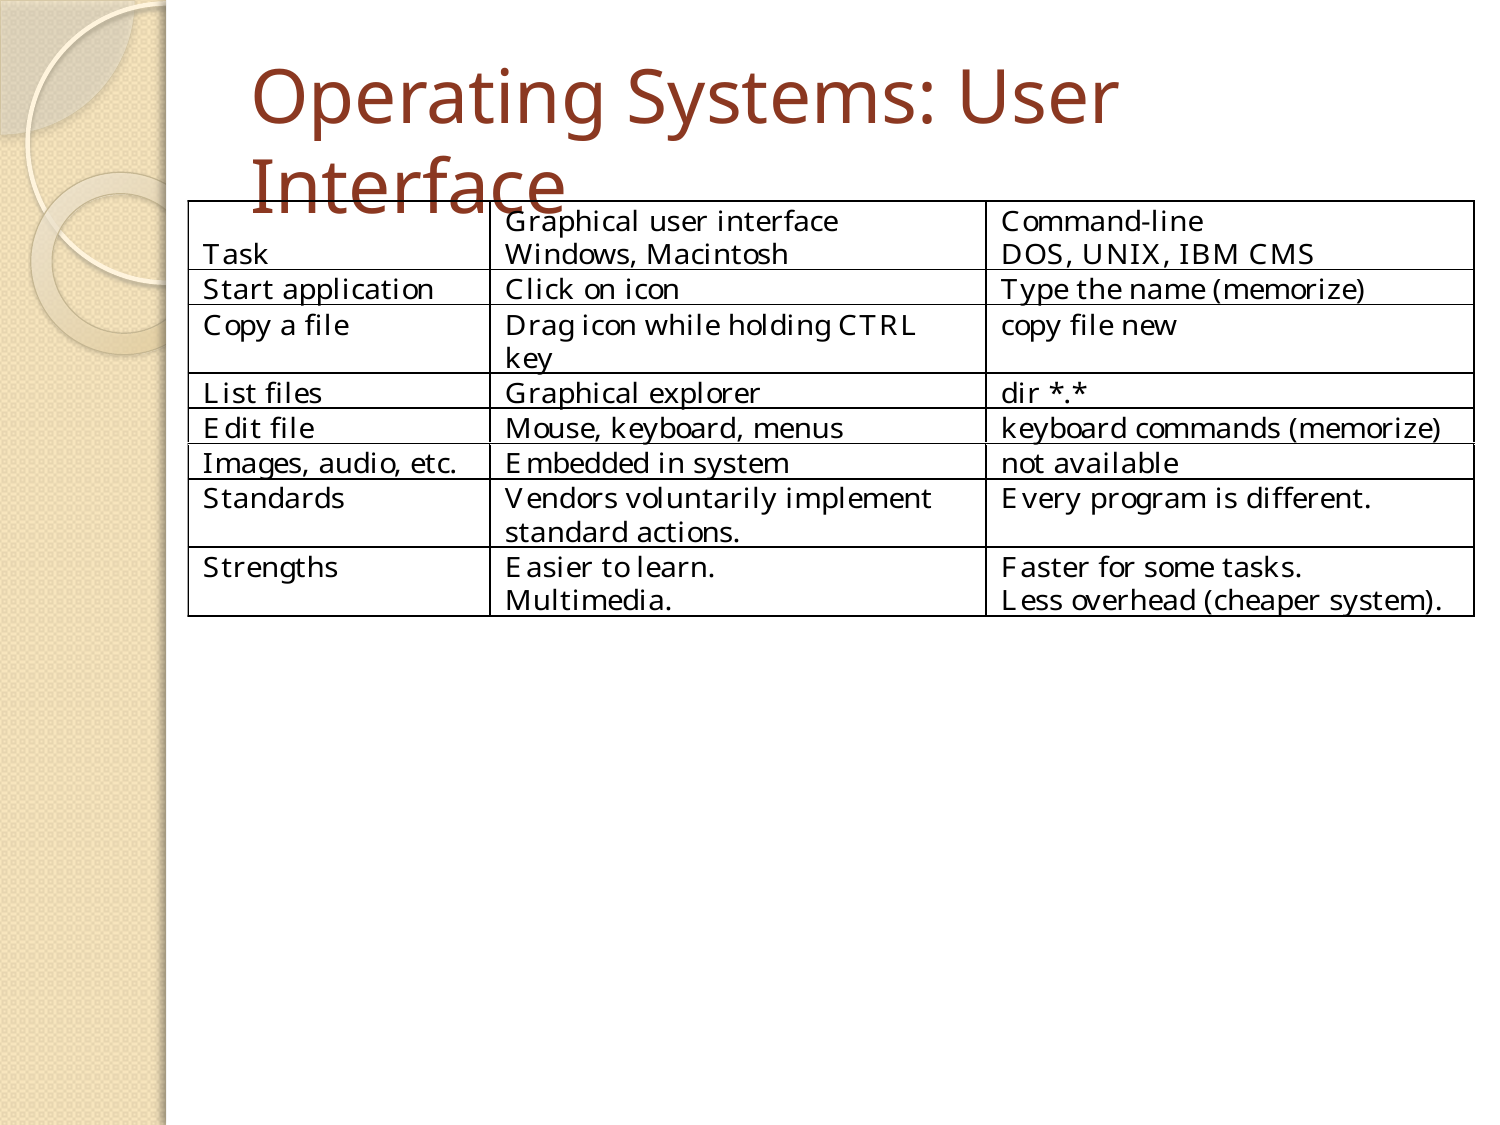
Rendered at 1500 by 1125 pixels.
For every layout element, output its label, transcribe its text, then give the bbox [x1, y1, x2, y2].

title Operating Systems: User Interface [235, 45, 1466, 196]
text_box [187, 199, 1476, 651]
